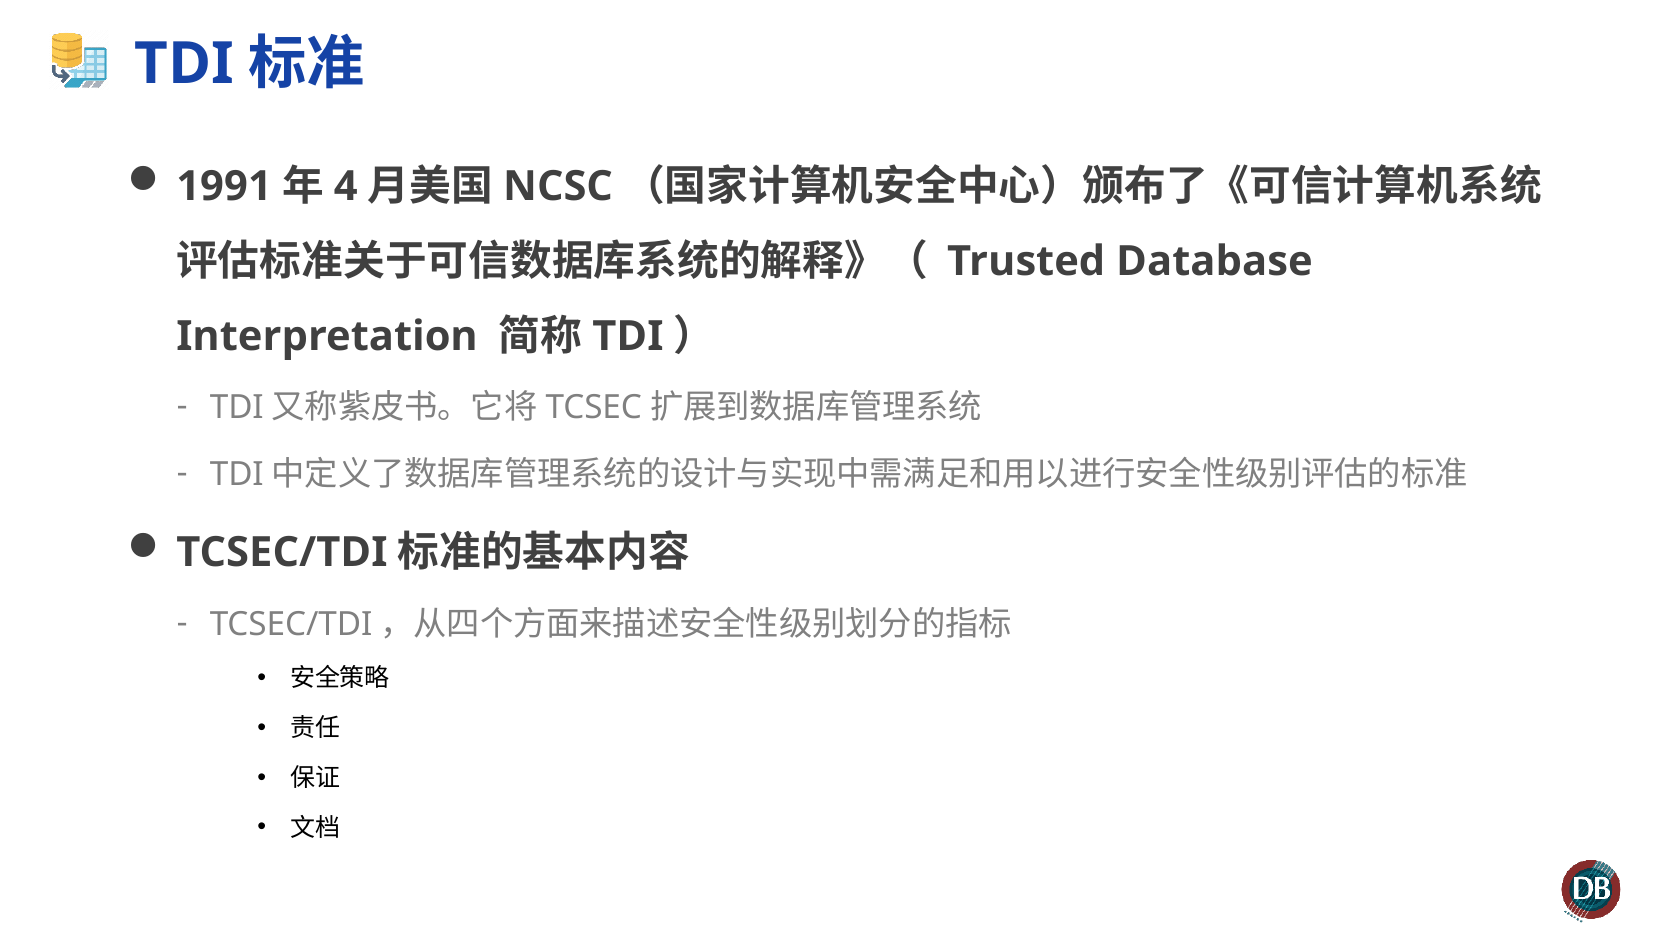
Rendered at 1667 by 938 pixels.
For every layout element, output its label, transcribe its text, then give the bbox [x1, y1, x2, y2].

list 1991年4月美国NCSC（国家计算机安全中心）颁布了《可信计算机系统评估标准关于可信数据库系统的解释》（ Trusted Database Interpretation 简称TDI） TDI又称紫皮书。它将TCSEC扩展到数据库管理系统 TDI中定义了数据库管理系统的设计与实现中需满足和用以进行安全性级别评估的标准 TCSEC/TDI标准的基本内容 TCSEC/TDI，从四个方面来描述安全性级别划分的指标 安全策略 责任 保证 文档 [112, 126, 1590, 849]
title TDI标准 [118, 0, 1590, 126]
picture [49, 30, 109, 90]
picture [1557, 858, 1623, 924]
